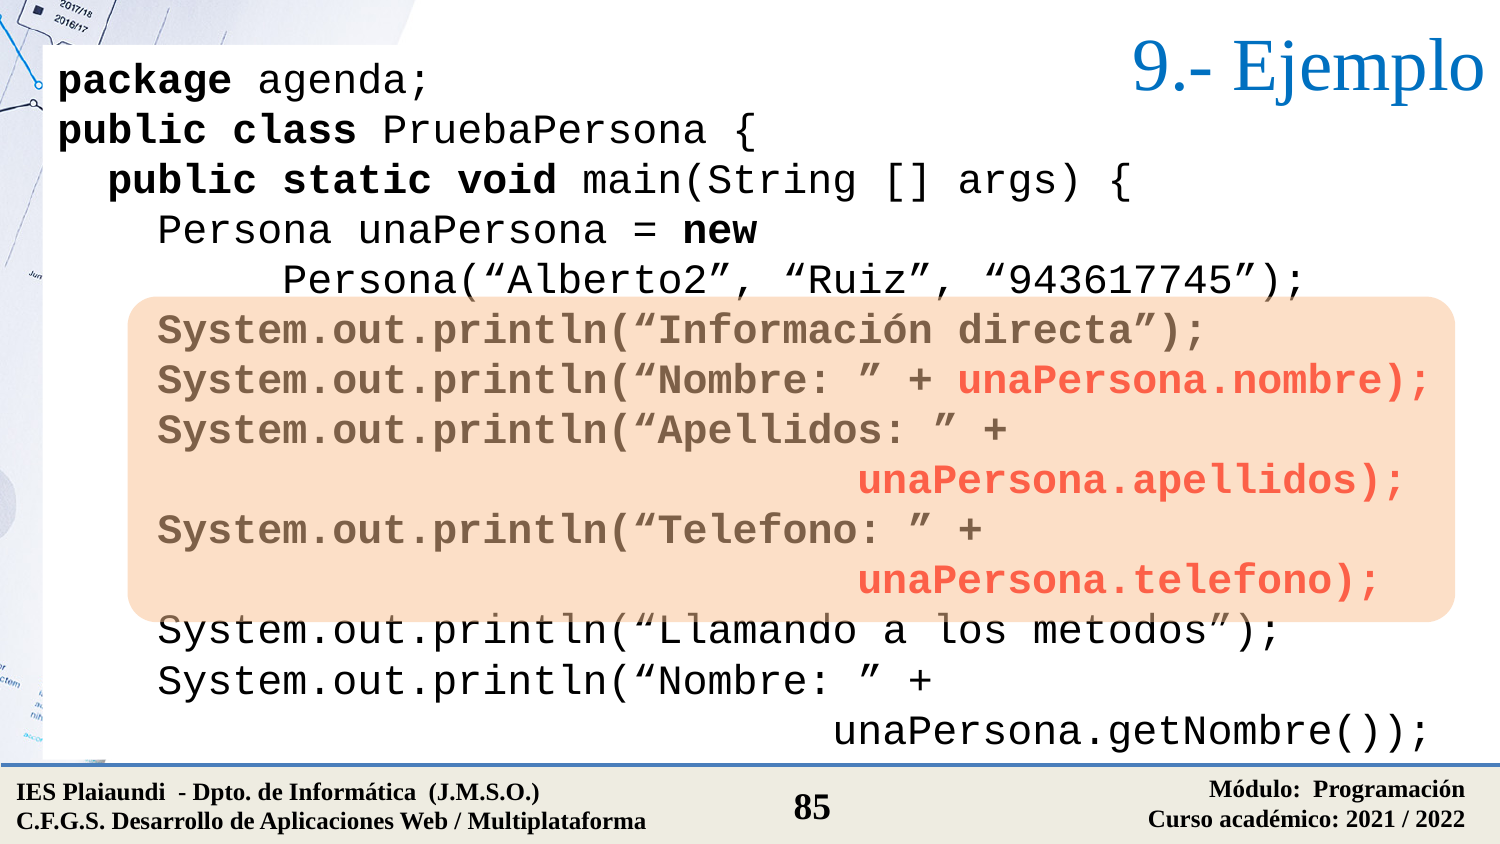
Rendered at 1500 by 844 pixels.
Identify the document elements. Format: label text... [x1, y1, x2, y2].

text_box package agenda; public class PruebaPersona { public static void main(String [] args) { Persona unaPersona = new Persona(“Alberto2”, “Ruiz”, “943617745”); System.out.println(“Información directa”); System.out.println(“Nombre: ” + unaPersona.nombre); System.out.println(“Apellidos: ” + unaPersona.apellidos); System.out.println(“Telefono: ” + unaPersona.telefono); System.out.println(“Llamando a los metodos”); System.out.println(“Nombre: ” + unaPersona.getNombre()); [42, 122, 1461, 760]
text_box [125, 294, 1458, 625]
picture [0, 0, 1500, 763]
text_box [1, 764, 1500, 844]
title 9.- Ejemplo [1, 0, 1500, 122]
